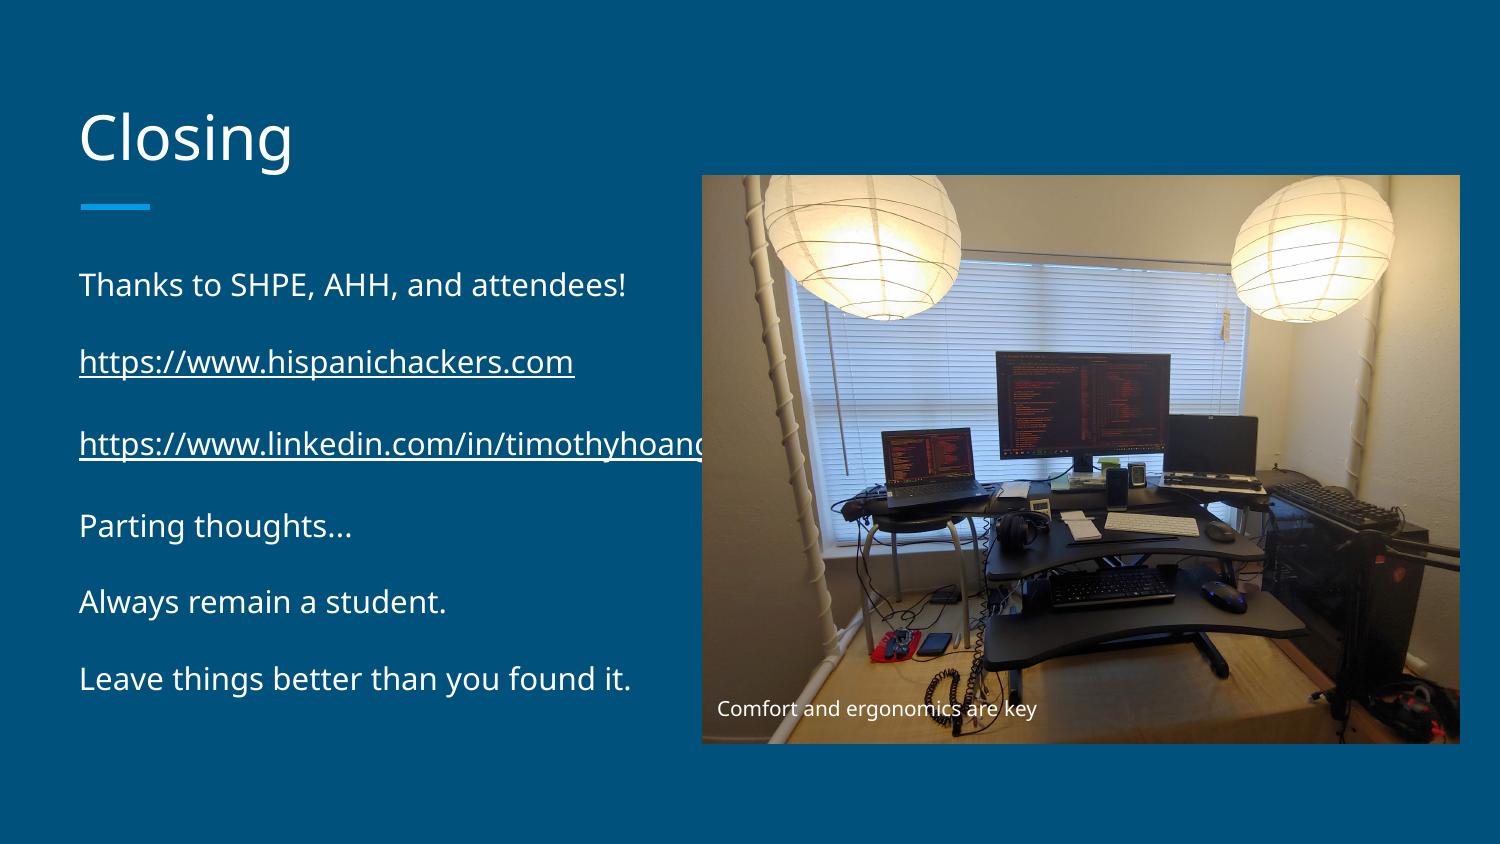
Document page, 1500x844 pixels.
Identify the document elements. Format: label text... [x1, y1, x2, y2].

title Closing [63, 75, 1437, 188]
list Thanks to SHPE, AHH, and attendees! https://www.hispanichackers.com https://www.linkedin.com/in/timothyhoang Parting thoughts... Always remain a student. Leave things better than you found it. [63, 244, 699, 750]
picture [701, 176, 1459, 743]
